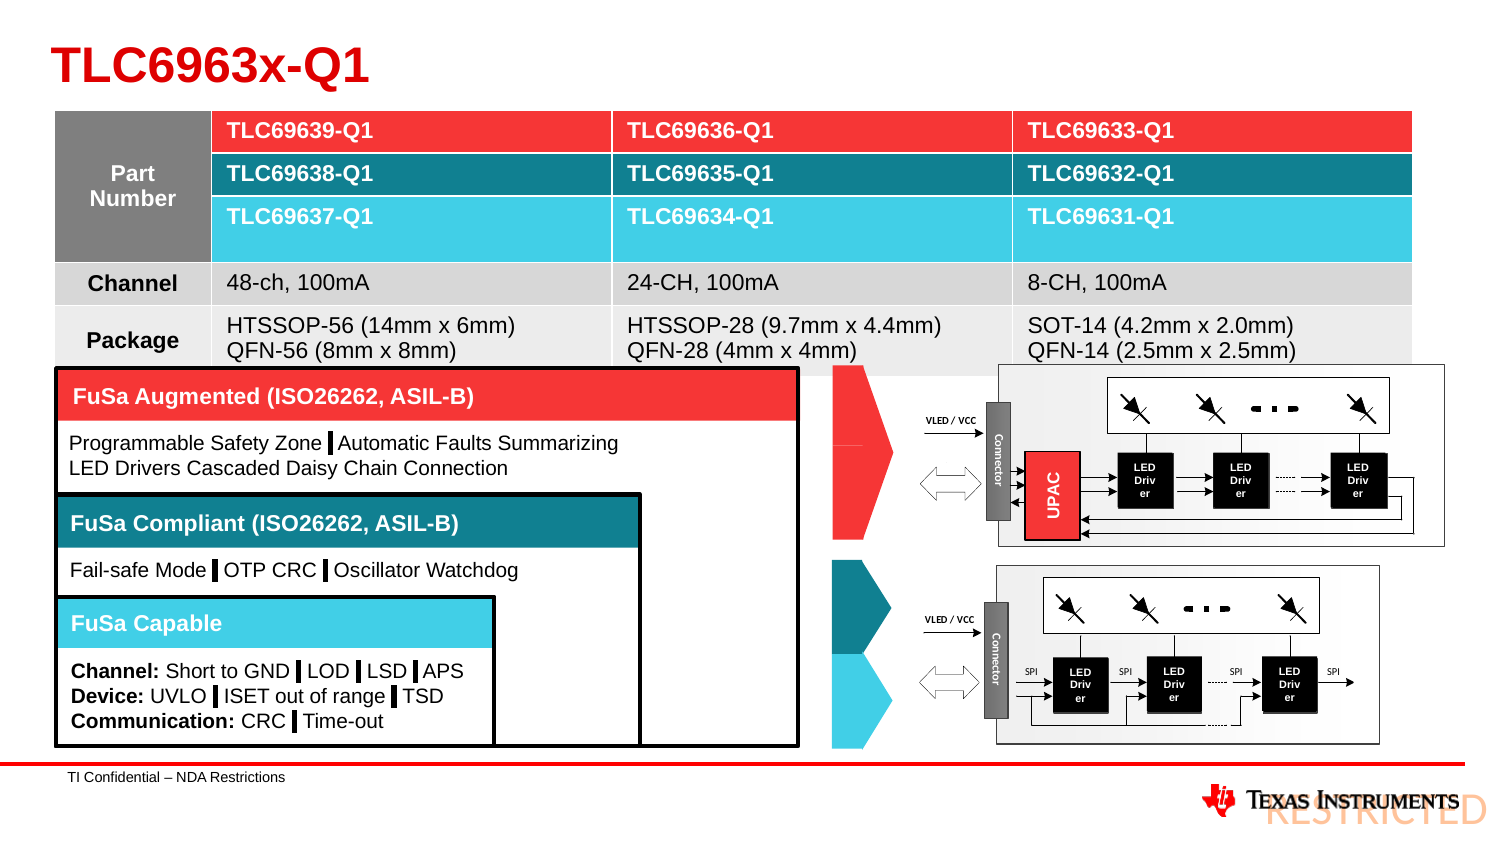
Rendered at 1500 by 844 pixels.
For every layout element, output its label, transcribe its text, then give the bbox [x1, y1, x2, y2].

table_cell TLC69631-Q1 [1013, 197, 1412, 262]
table_cell 48-ch, 100mA [212, 263, 611, 305]
table_cell HTSSOP-28 (9.7mm x 4.4mm) QFN-28 (4mm x 4mm) [613, 306, 1012, 376]
table_cell TLC69635-Q1 [613, 154, 1012, 195]
table_cell TLC69638-Q1 [212, 154, 611, 195]
table_cell TLC69634-Q1 [613, 197, 1012, 262]
table_cell 8-CH, 100mA [1013, 263, 1412, 305]
table_header TLC69633-Q1 [1013, 111, 1412, 152]
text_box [53, 367, 805, 747]
table_cell SOT-14 (4.2mm x 2.0mm) QFN-14 (2.5mm x 2.5mm) [1013, 306, 1412, 354]
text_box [915, 355, 1452, 751]
table_header TLC69636-Q1 [613, 111, 1012, 152]
title TLC6963x-Q1 [37, 17, 1426, 119]
table_cell TLC69637-Q1 [212, 197, 611, 262]
table_cell Channel [55, 263, 211, 305]
table_cell HTSSOP-56 (14mm x 6mm) QFN-56 (8mm x 8mm) [212, 306, 611, 366]
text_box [831, 365, 894, 750]
picture [1202, 784, 1459, 817]
table_cell TLC69632-Q1 [1013, 154, 1412, 195]
table_cell Package [55, 306, 211, 366]
table_header TLC69639-Q1 [212, 111, 611, 152]
table_cell 24-CH, 100mA [613, 263, 1012, 305]
table_header Part Number [55, 111, 211, 262]
